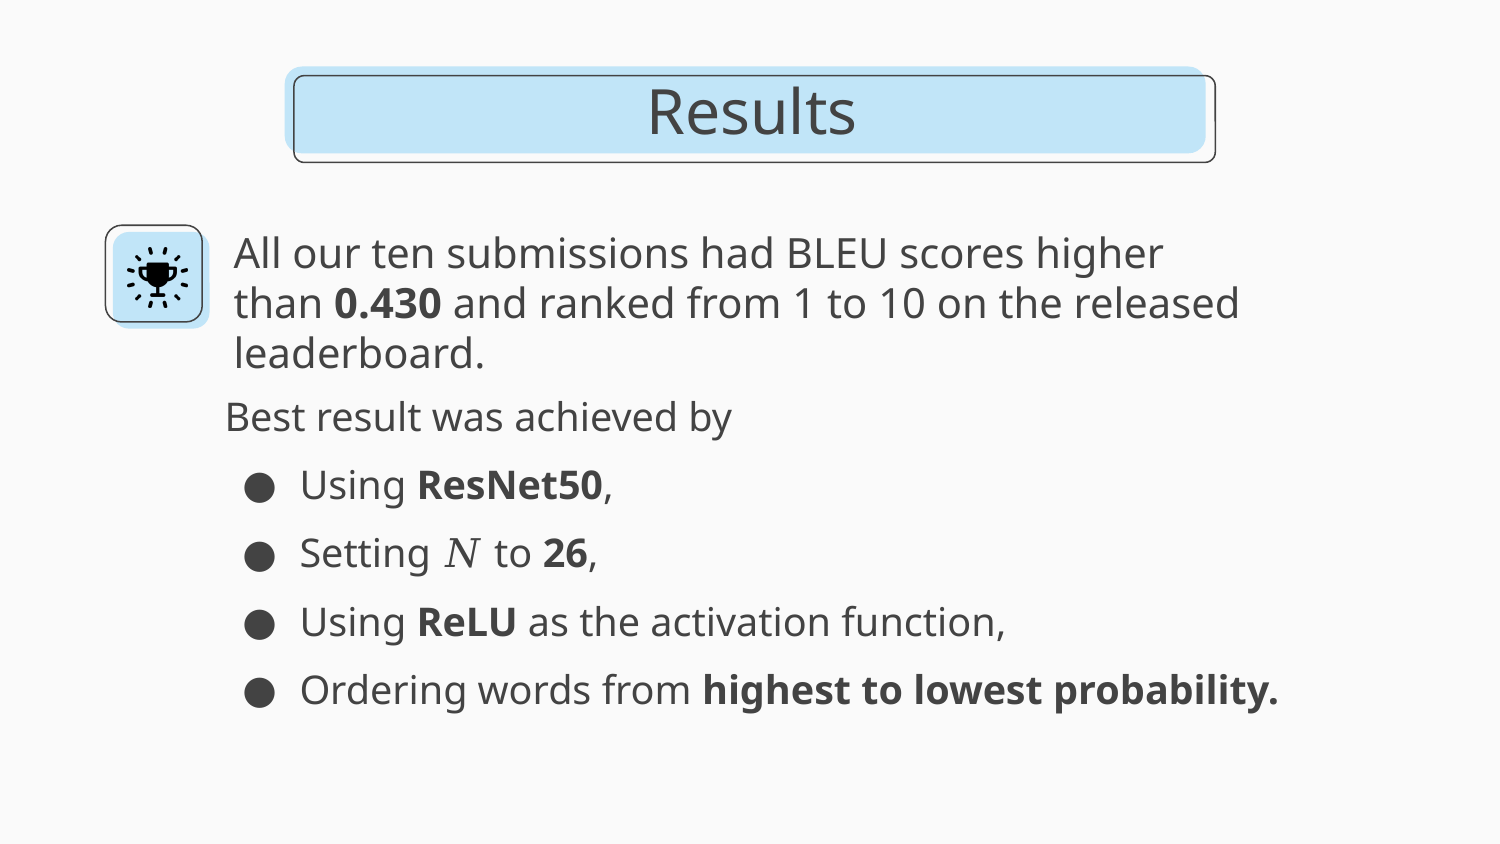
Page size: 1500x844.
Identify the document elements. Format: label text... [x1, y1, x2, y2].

title Results [631, 70, 1500, 150]
text_box All our ten submissions had BLEU scores higher than 0.430 and ranked from 1 to 10 on the released leaderboard. [218, 211, 1269, 392]
picture [127, 247, 188, 308]
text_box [105, 224, 210, 329]
subtitle Best result was achieved by Using ResNet50, Setting 𝑁 to 26, Using ReLU as the activation function, Ordering words from highest to lowest probability. [209, 376, 1317, 768]
